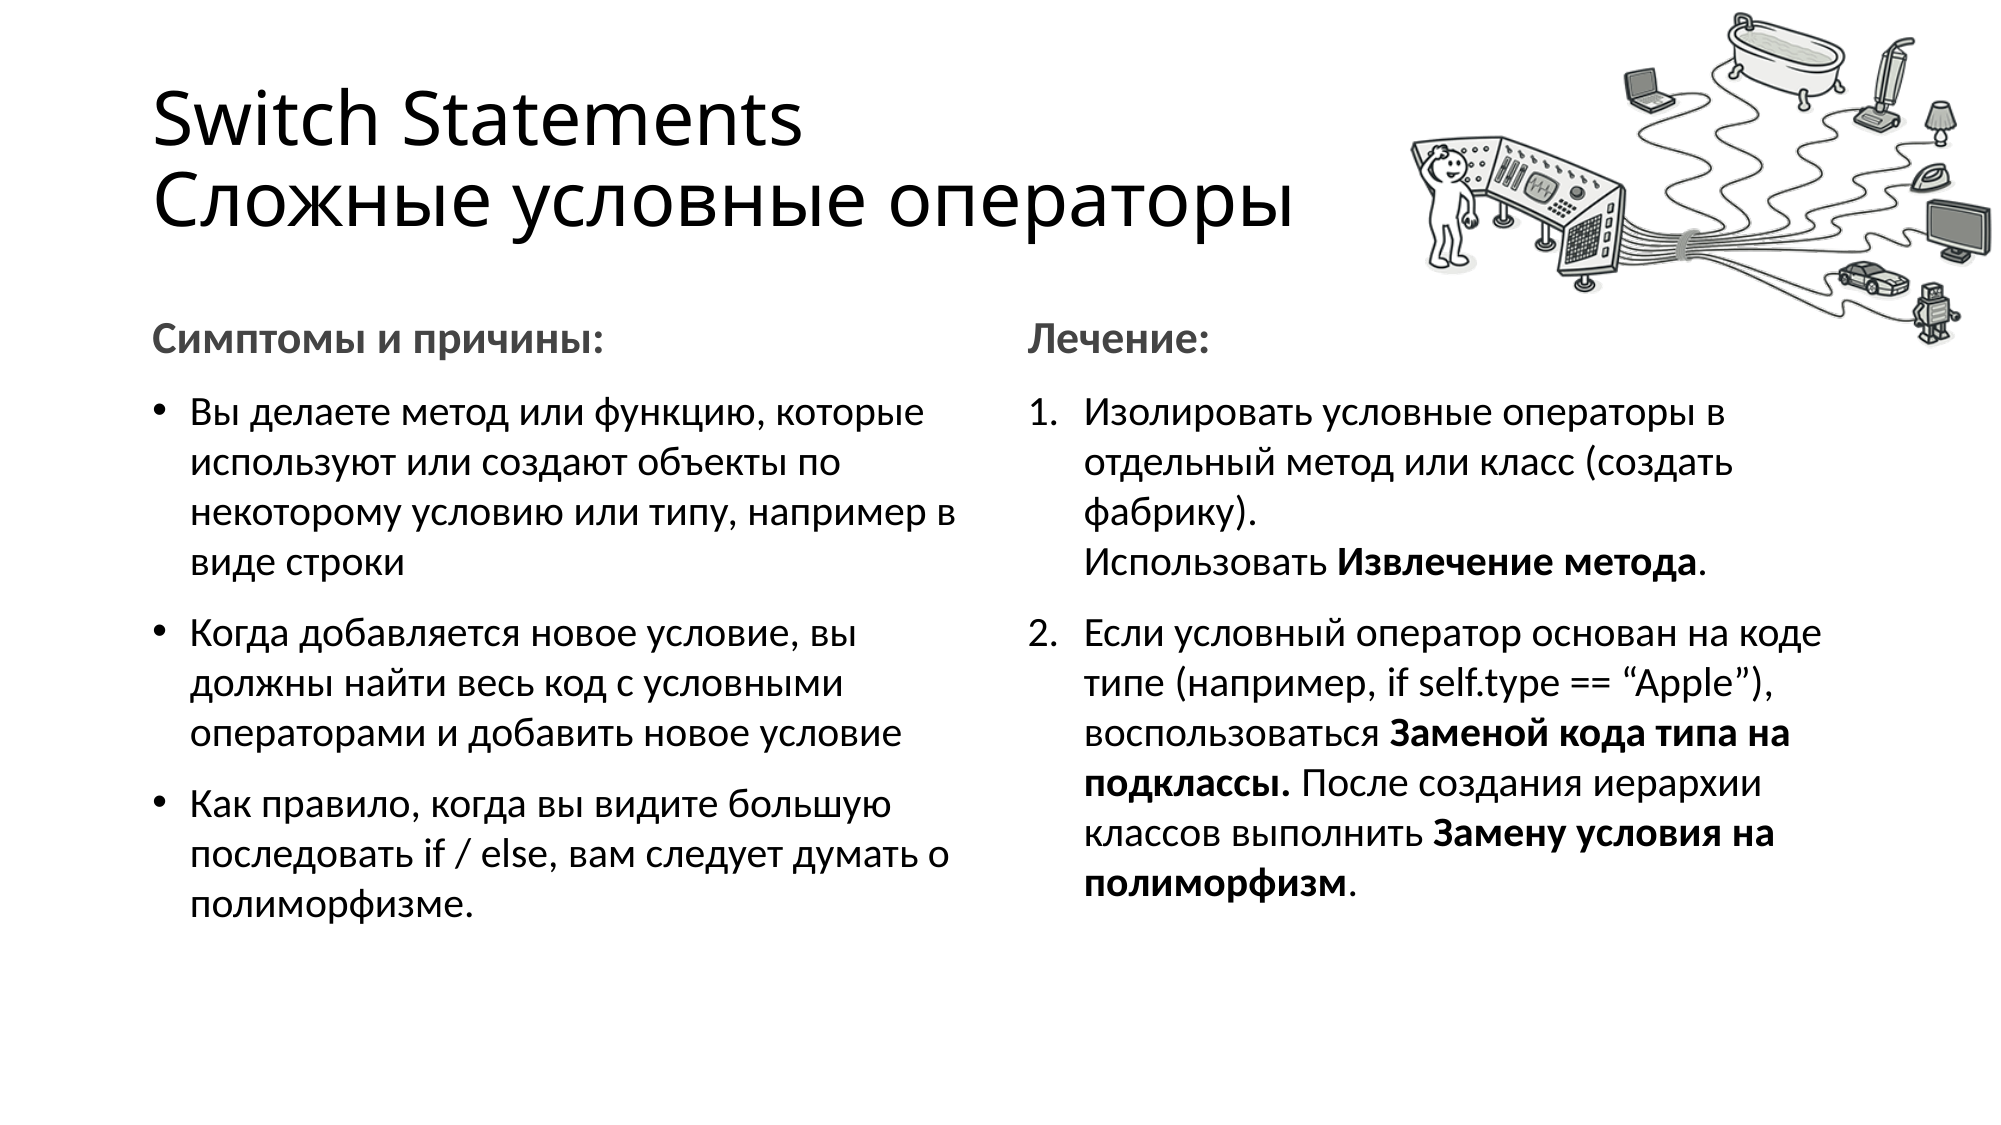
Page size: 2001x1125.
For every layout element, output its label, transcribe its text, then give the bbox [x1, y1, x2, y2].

picture [1403, 0, 2000, 358]
title Switch Statements Сложные условные операторы [137, 53, 1368, 271]
list Симптомы и причины: Вы делаете метод или функцию, которые используют или создают объекты по некоторому условию или типу, например в виде строки Когда добавляется новое условие, вы должны найти весь код с условными операторами и добавить новое условие Как правило, когда вы видите большую последовать if / else, вам следует думать о полиморфизме. [137, 306, 988, 938]
list Лечение: Изолировать условные операторы в отдельный метод или класс (создать фабрику). Использовать Извлечение метода. Если условный оператор основан на коде типе (например, if self.type == “Apple”), воспользоваться Заменой кода типа на подклассы. После создания иерархии классов выполнить Замену условия на полиморфизм. [1012, 306, 1863, 938]
